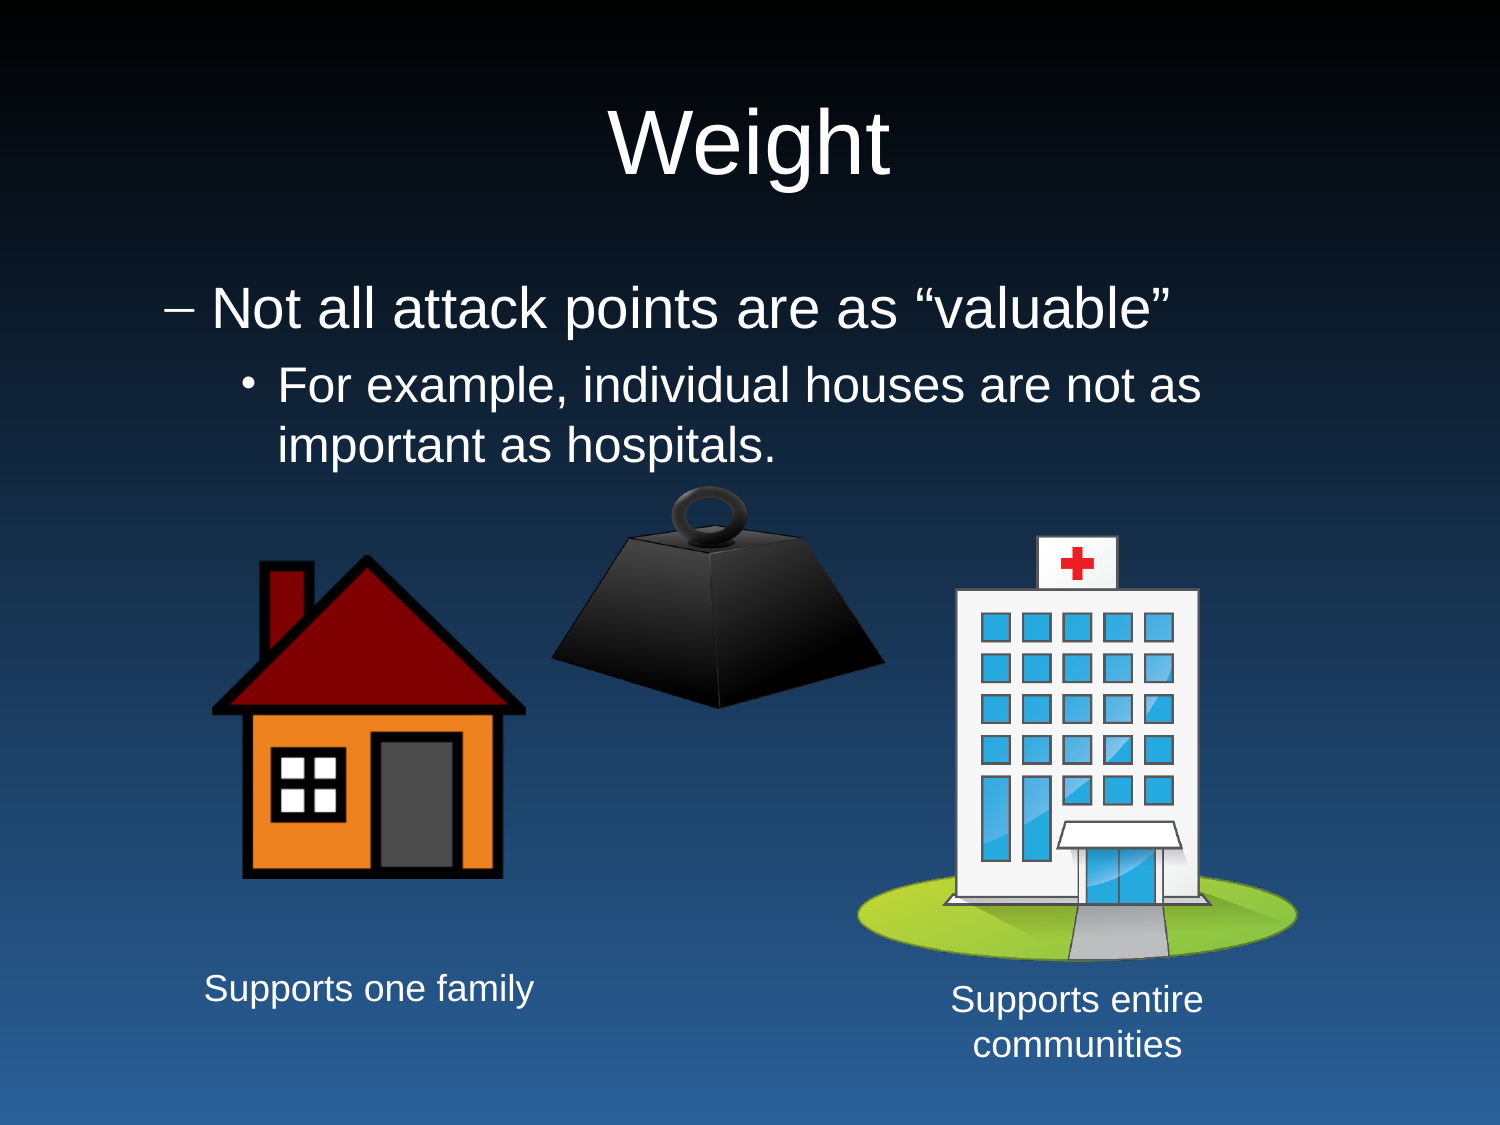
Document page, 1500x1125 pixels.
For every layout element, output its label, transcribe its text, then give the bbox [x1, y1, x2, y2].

text_box Supports entire communities [894, 991, 1260, 1073]
title Weight [75, 45, 1425, 232]
list Not all attack points are as “valuable” For example, individual houses are not as important as hospitals. [75, 262, 1425, 1005]
text_box Supports one family [188, 956, 550, 1017]
picture [212, 555, 526, 879]
picture [551, 486, 1318, 991]
